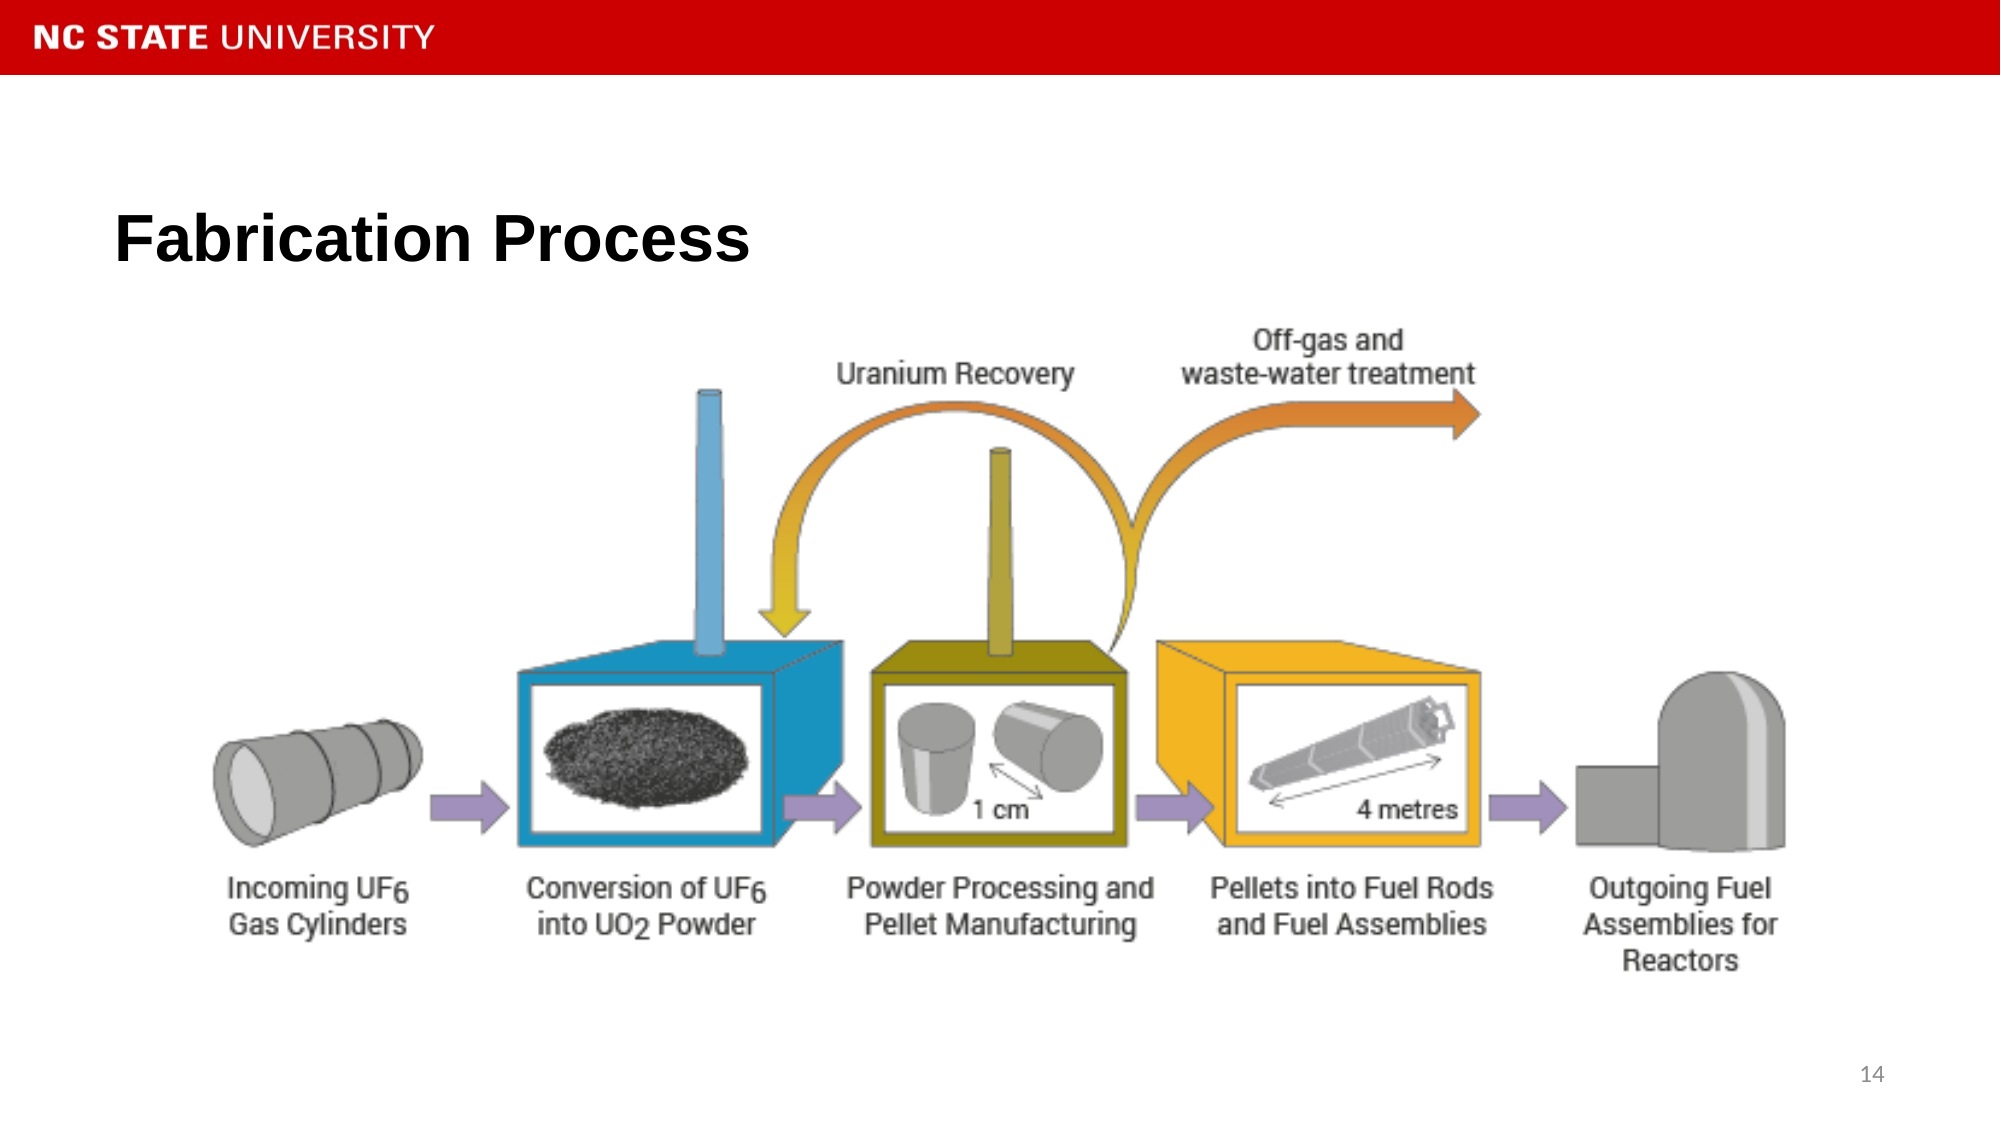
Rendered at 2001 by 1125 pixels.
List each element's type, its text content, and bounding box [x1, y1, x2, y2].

title Fabrication Process [99, 147, 1900, 323]
picture [0, 0, 2000, 75]
picture [208, 322, 1792, 975]
slide_number 14 [1433, 1042, 1900, 1103]
